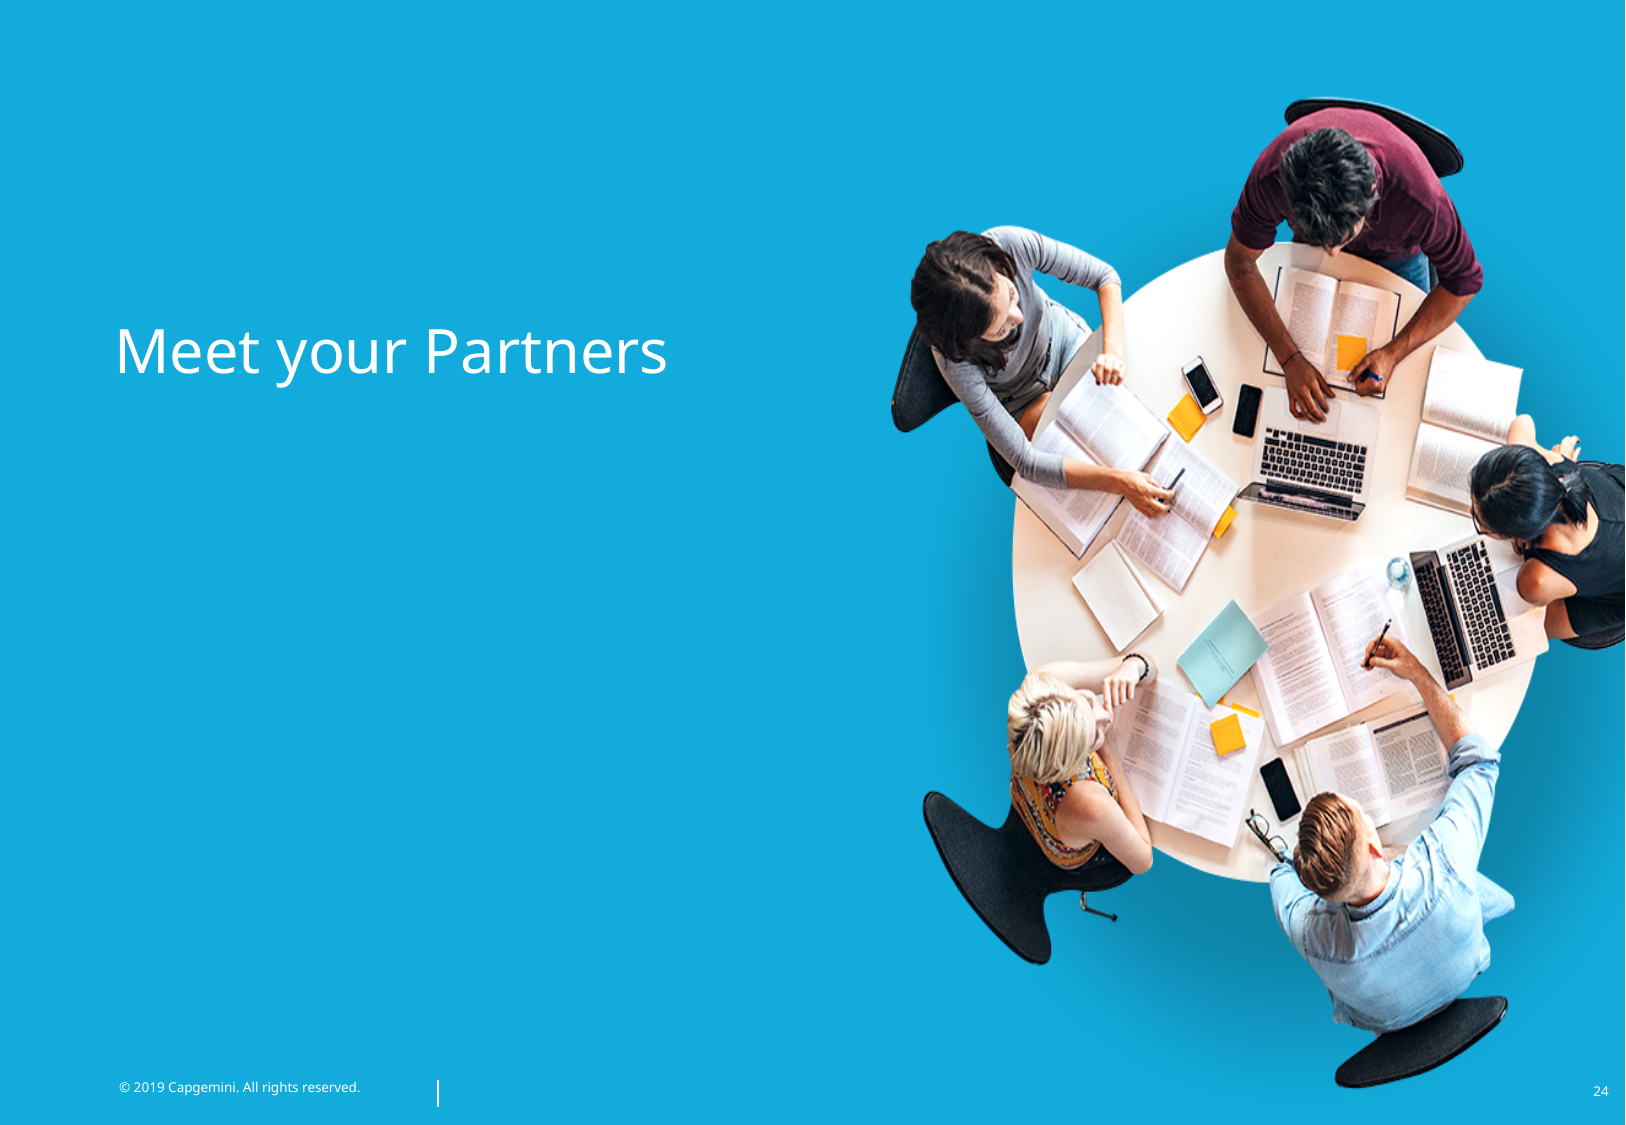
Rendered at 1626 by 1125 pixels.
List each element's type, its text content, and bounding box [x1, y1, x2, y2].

title Meet your Partners [114, 319, 1453, 461]
picture [566, 0, 1625, 1125]
